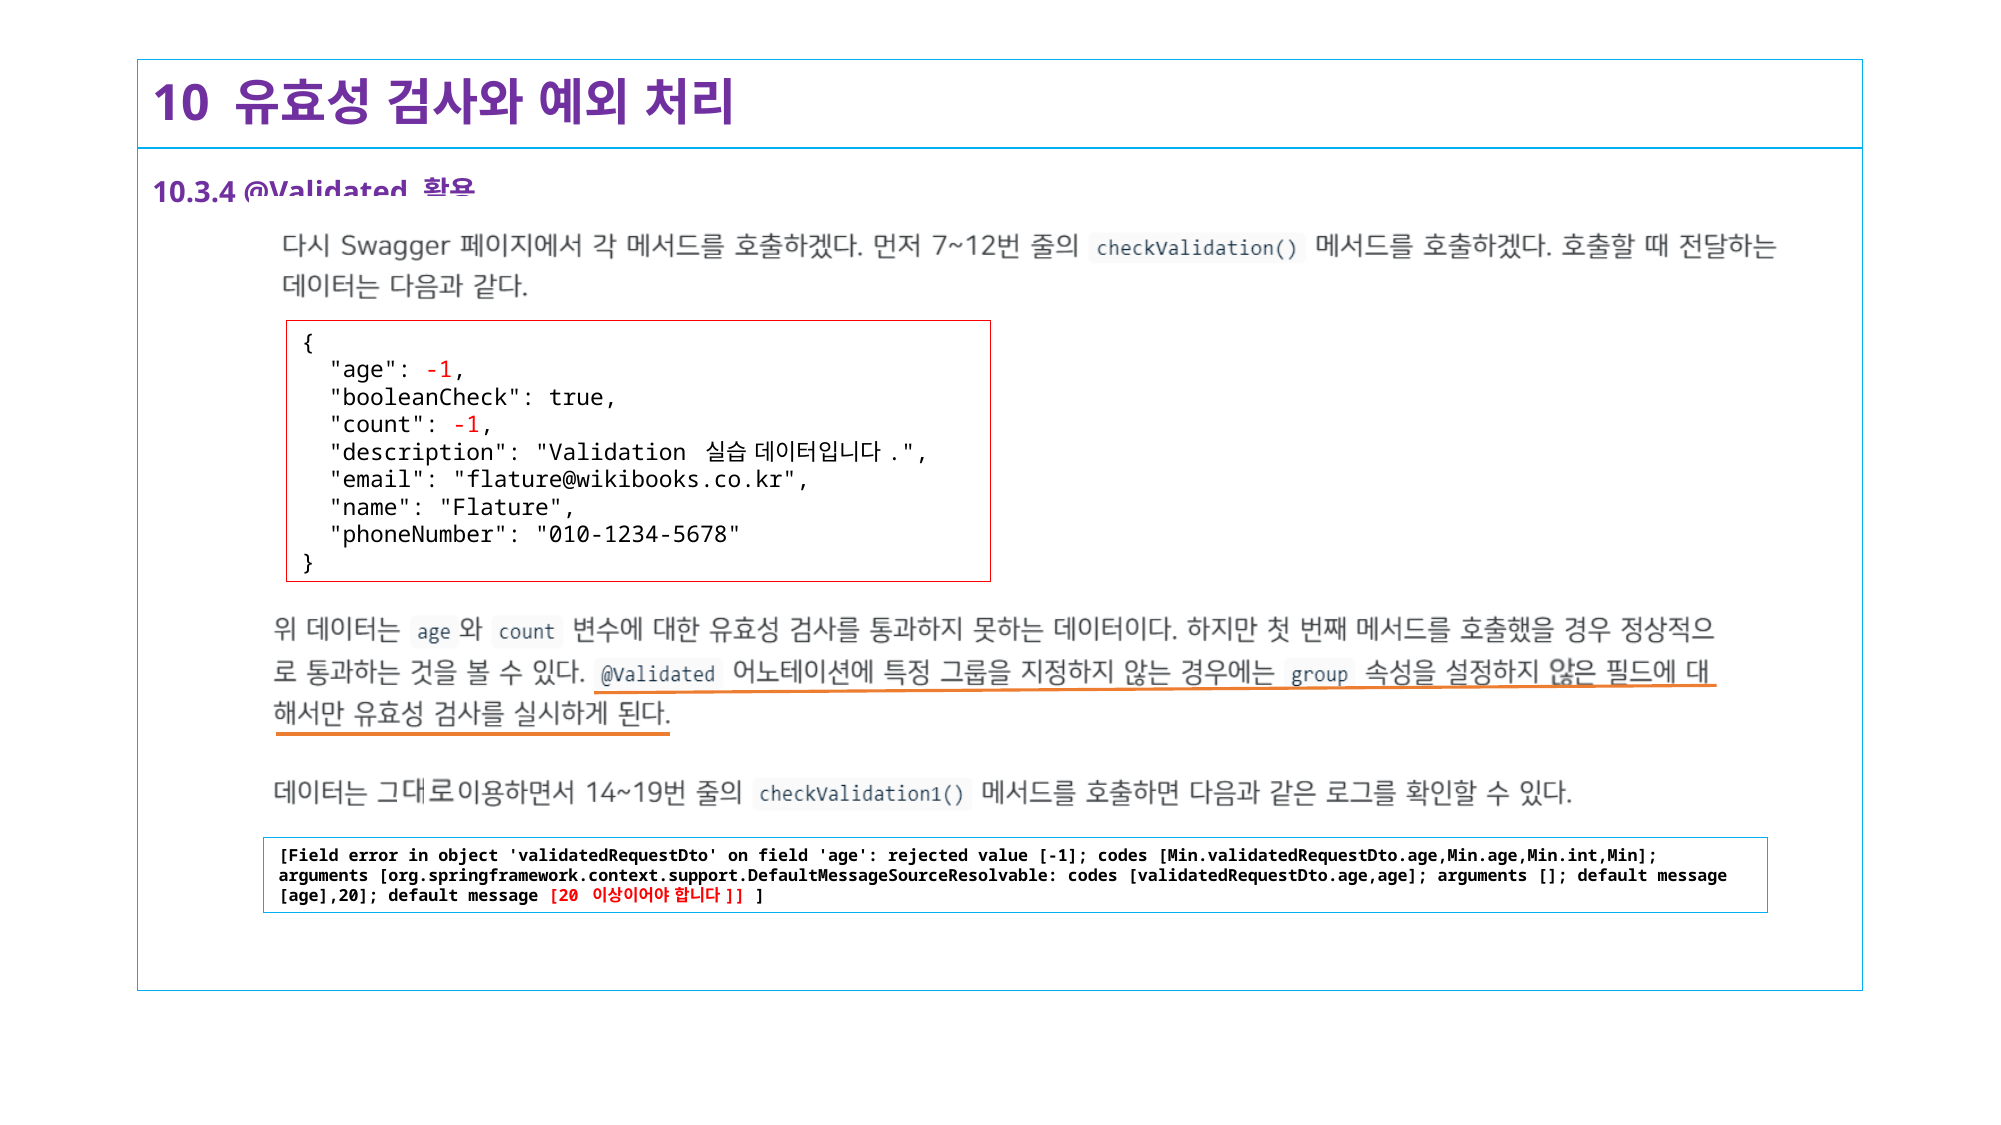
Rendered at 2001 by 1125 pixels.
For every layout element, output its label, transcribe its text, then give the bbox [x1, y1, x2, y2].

text_box [Field error in object 'validatedRequestDto' on field 'age': rejected value [-1]; codes [Min.validatedRequestDto.age,Min.age,Min.int,Min]; arguments [org.springframework.context.support.DefaultMessageSourceResolvable: codes [validatedRequestDto.age,age]; arguments []; default message [age],20]; default message [20 이상이어야 합니다]] ] [263, 837, 1768, 913]
picture [263, 210, 1800, 321]
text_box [593, 685, 1717, 693]
title 10 유효성 검사와 예외 처리 [137, 59, 1863, 148]
text_box { "age": -1, "booleanCheck": true, "count": -1, "description": "Validation 실습 데이터입니다.", "email": "flature@wikibooks.co.kr", "name": "Flature", "phoneNumber": "010-1234-5678" } [286, 321, 991, 582]
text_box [263, 596, 1727, 824]
list 10.3.4 @Validated 활용 [137, 148, 1863, 991]
